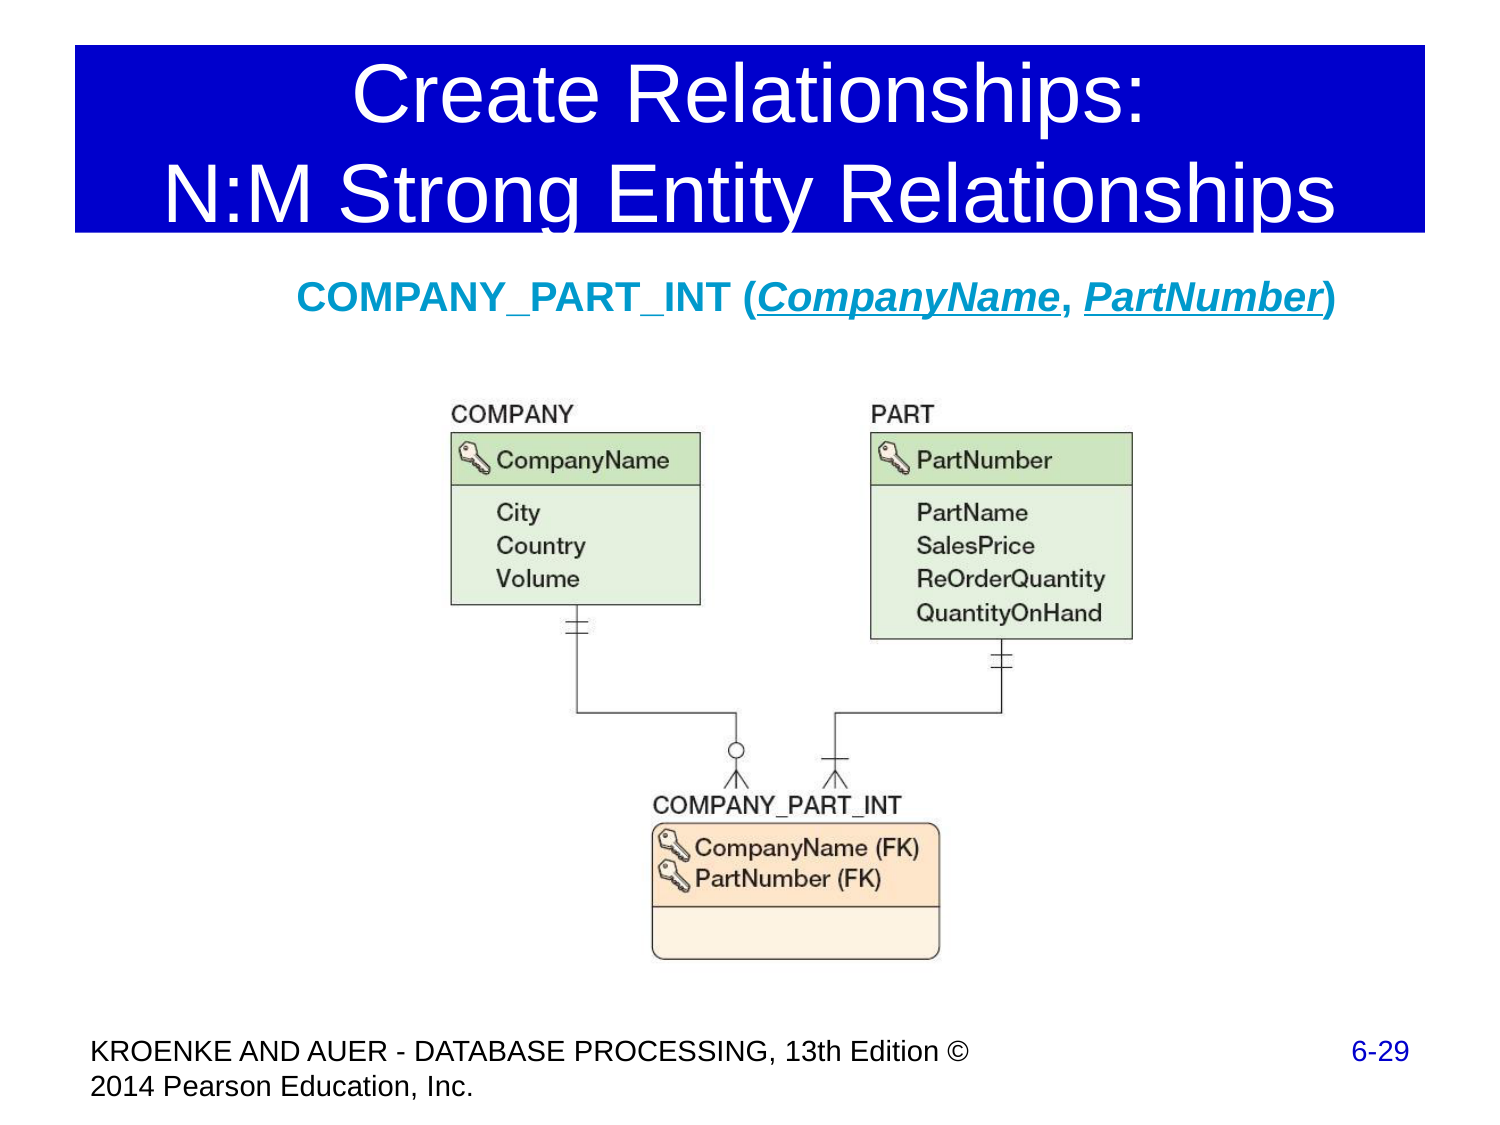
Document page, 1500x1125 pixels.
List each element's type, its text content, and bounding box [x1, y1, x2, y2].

title Create Relationships: N:M Strong Entity Relationships [75, 45, 1425, 233]
slide_number 6-29 [1074, 1024, 1426, 1103]
list COMPANY_PART_INT (CompanyName, PartNumber) [75, 262, 1413, 375]
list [387, 374, 1201, 977]
footer KROENKE AND AUER - DATABASE PROCESSING, 13th Edition © 2014 Pearson Education, Inc. [74, 1024, 1051, 1104]
